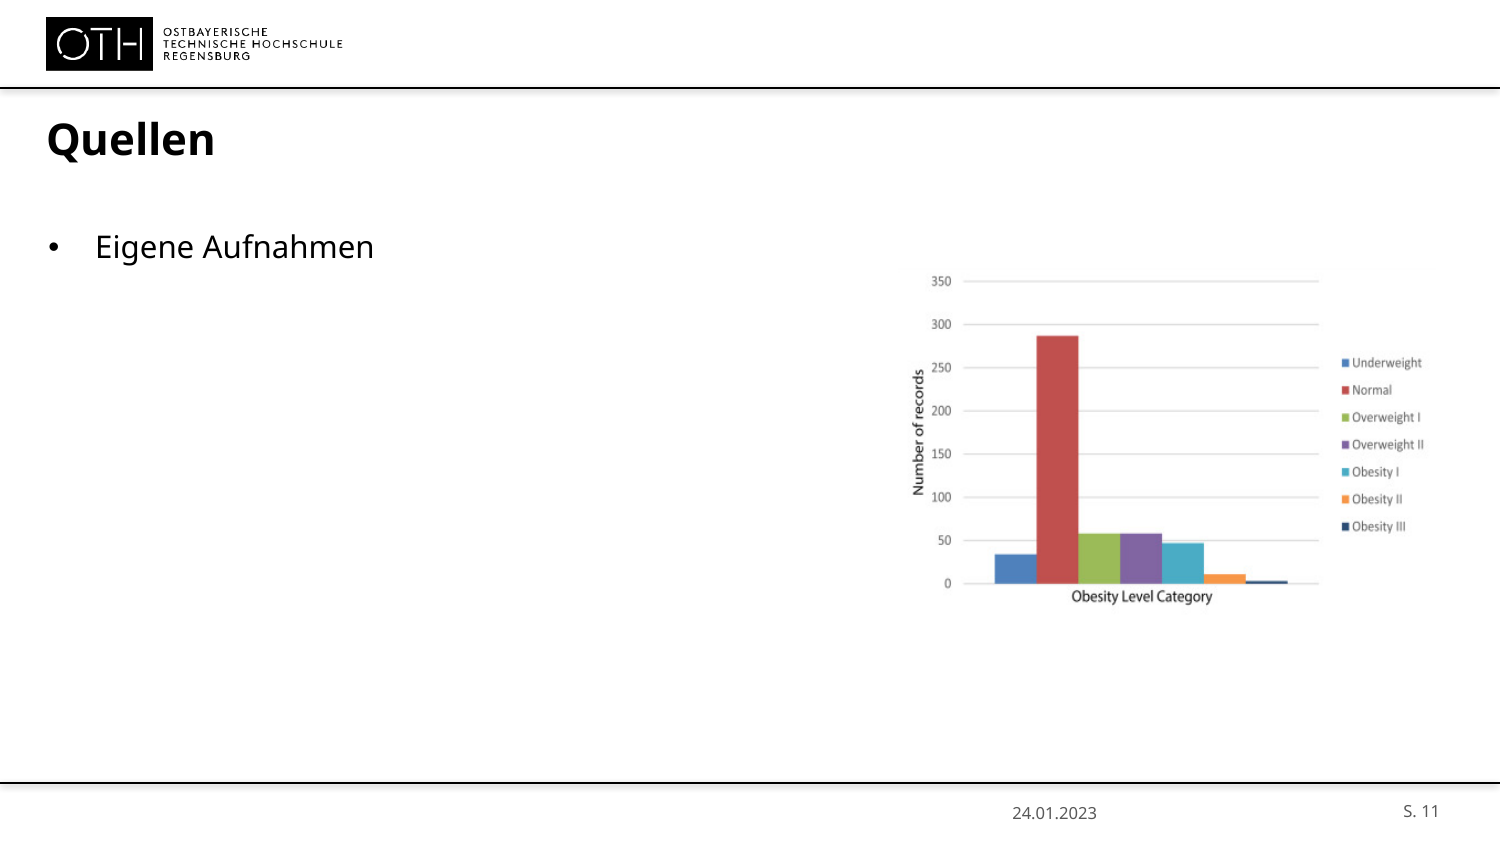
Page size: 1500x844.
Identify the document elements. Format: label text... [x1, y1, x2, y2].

picture [46, 17, 414, 71]
slide_number S. 11 [1321, 782, 1452, 843]
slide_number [784, 782, 1325, 844]
list Quellen [46, 98, 1452, 179]
list Eigene Aufnahmen [48, 178, 1454, 754]
